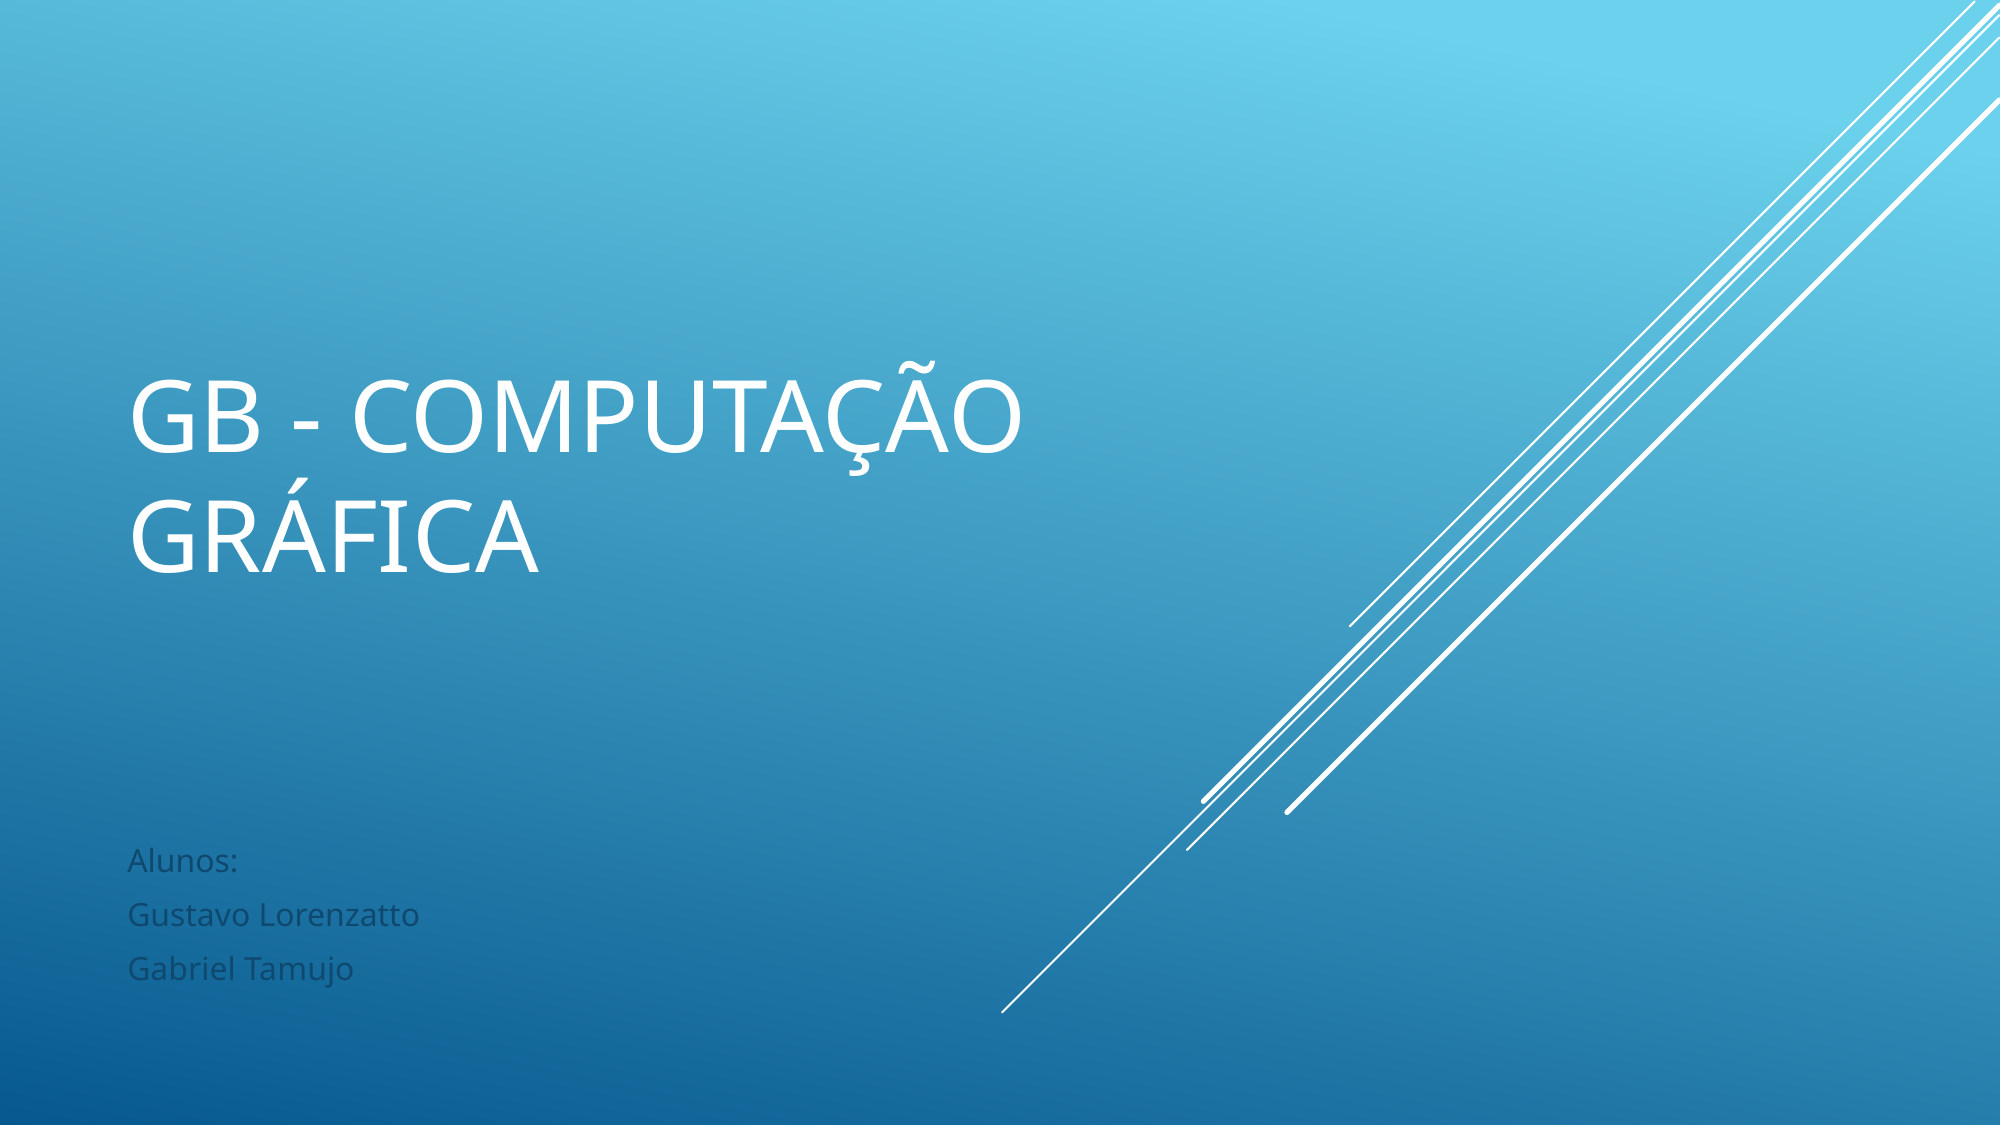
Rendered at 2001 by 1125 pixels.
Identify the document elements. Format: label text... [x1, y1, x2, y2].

title GB - Computação Gráfica [112, 112, 1425, 600]
subtitle Alunos: Gustavo Lorenzatto Gabriel Tamujo [112, 833, 543, 995]
